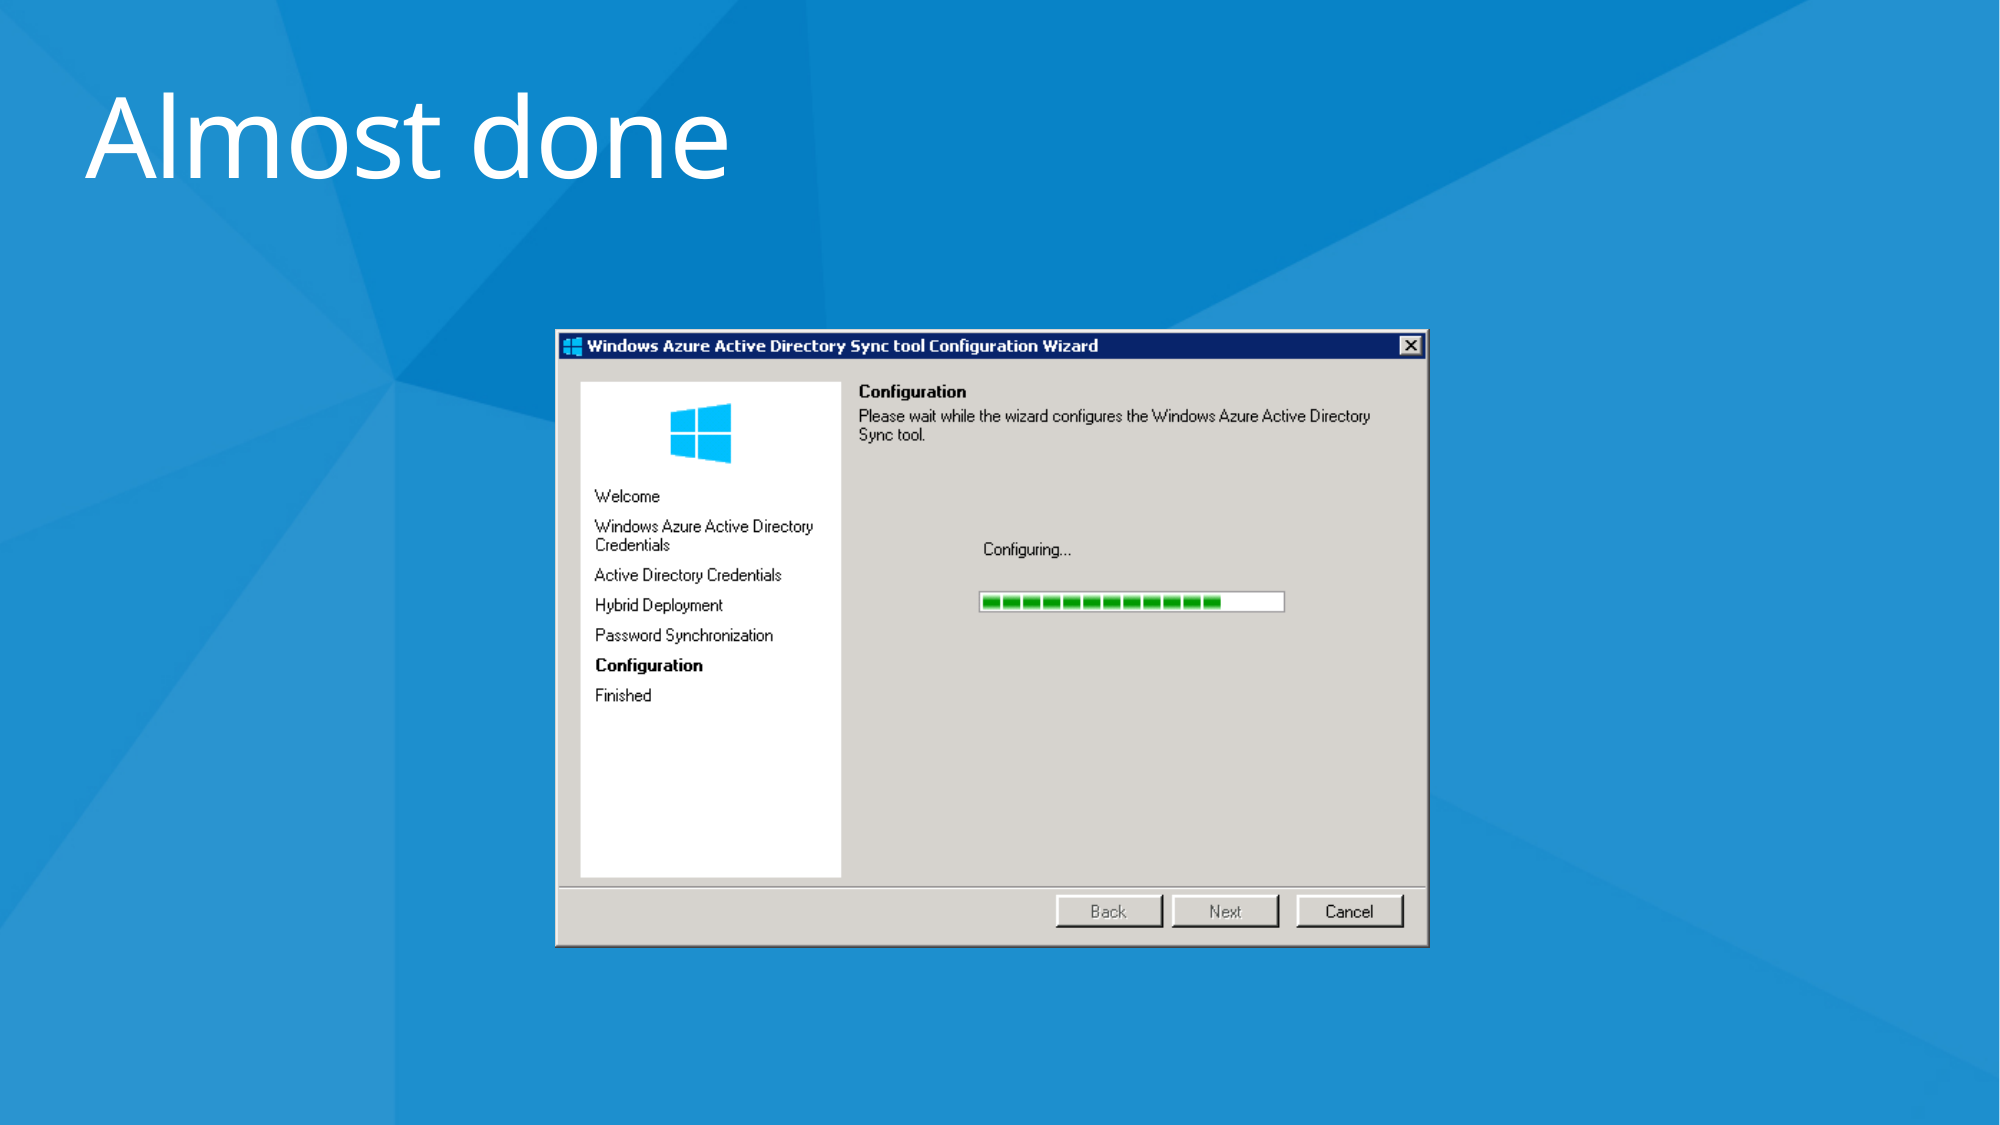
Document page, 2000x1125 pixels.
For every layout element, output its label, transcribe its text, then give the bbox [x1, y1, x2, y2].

picture [0, 0, 2000, 1125]
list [555, 329, 1430, 948]
title Almost done [85, 81, 1914, 204]
